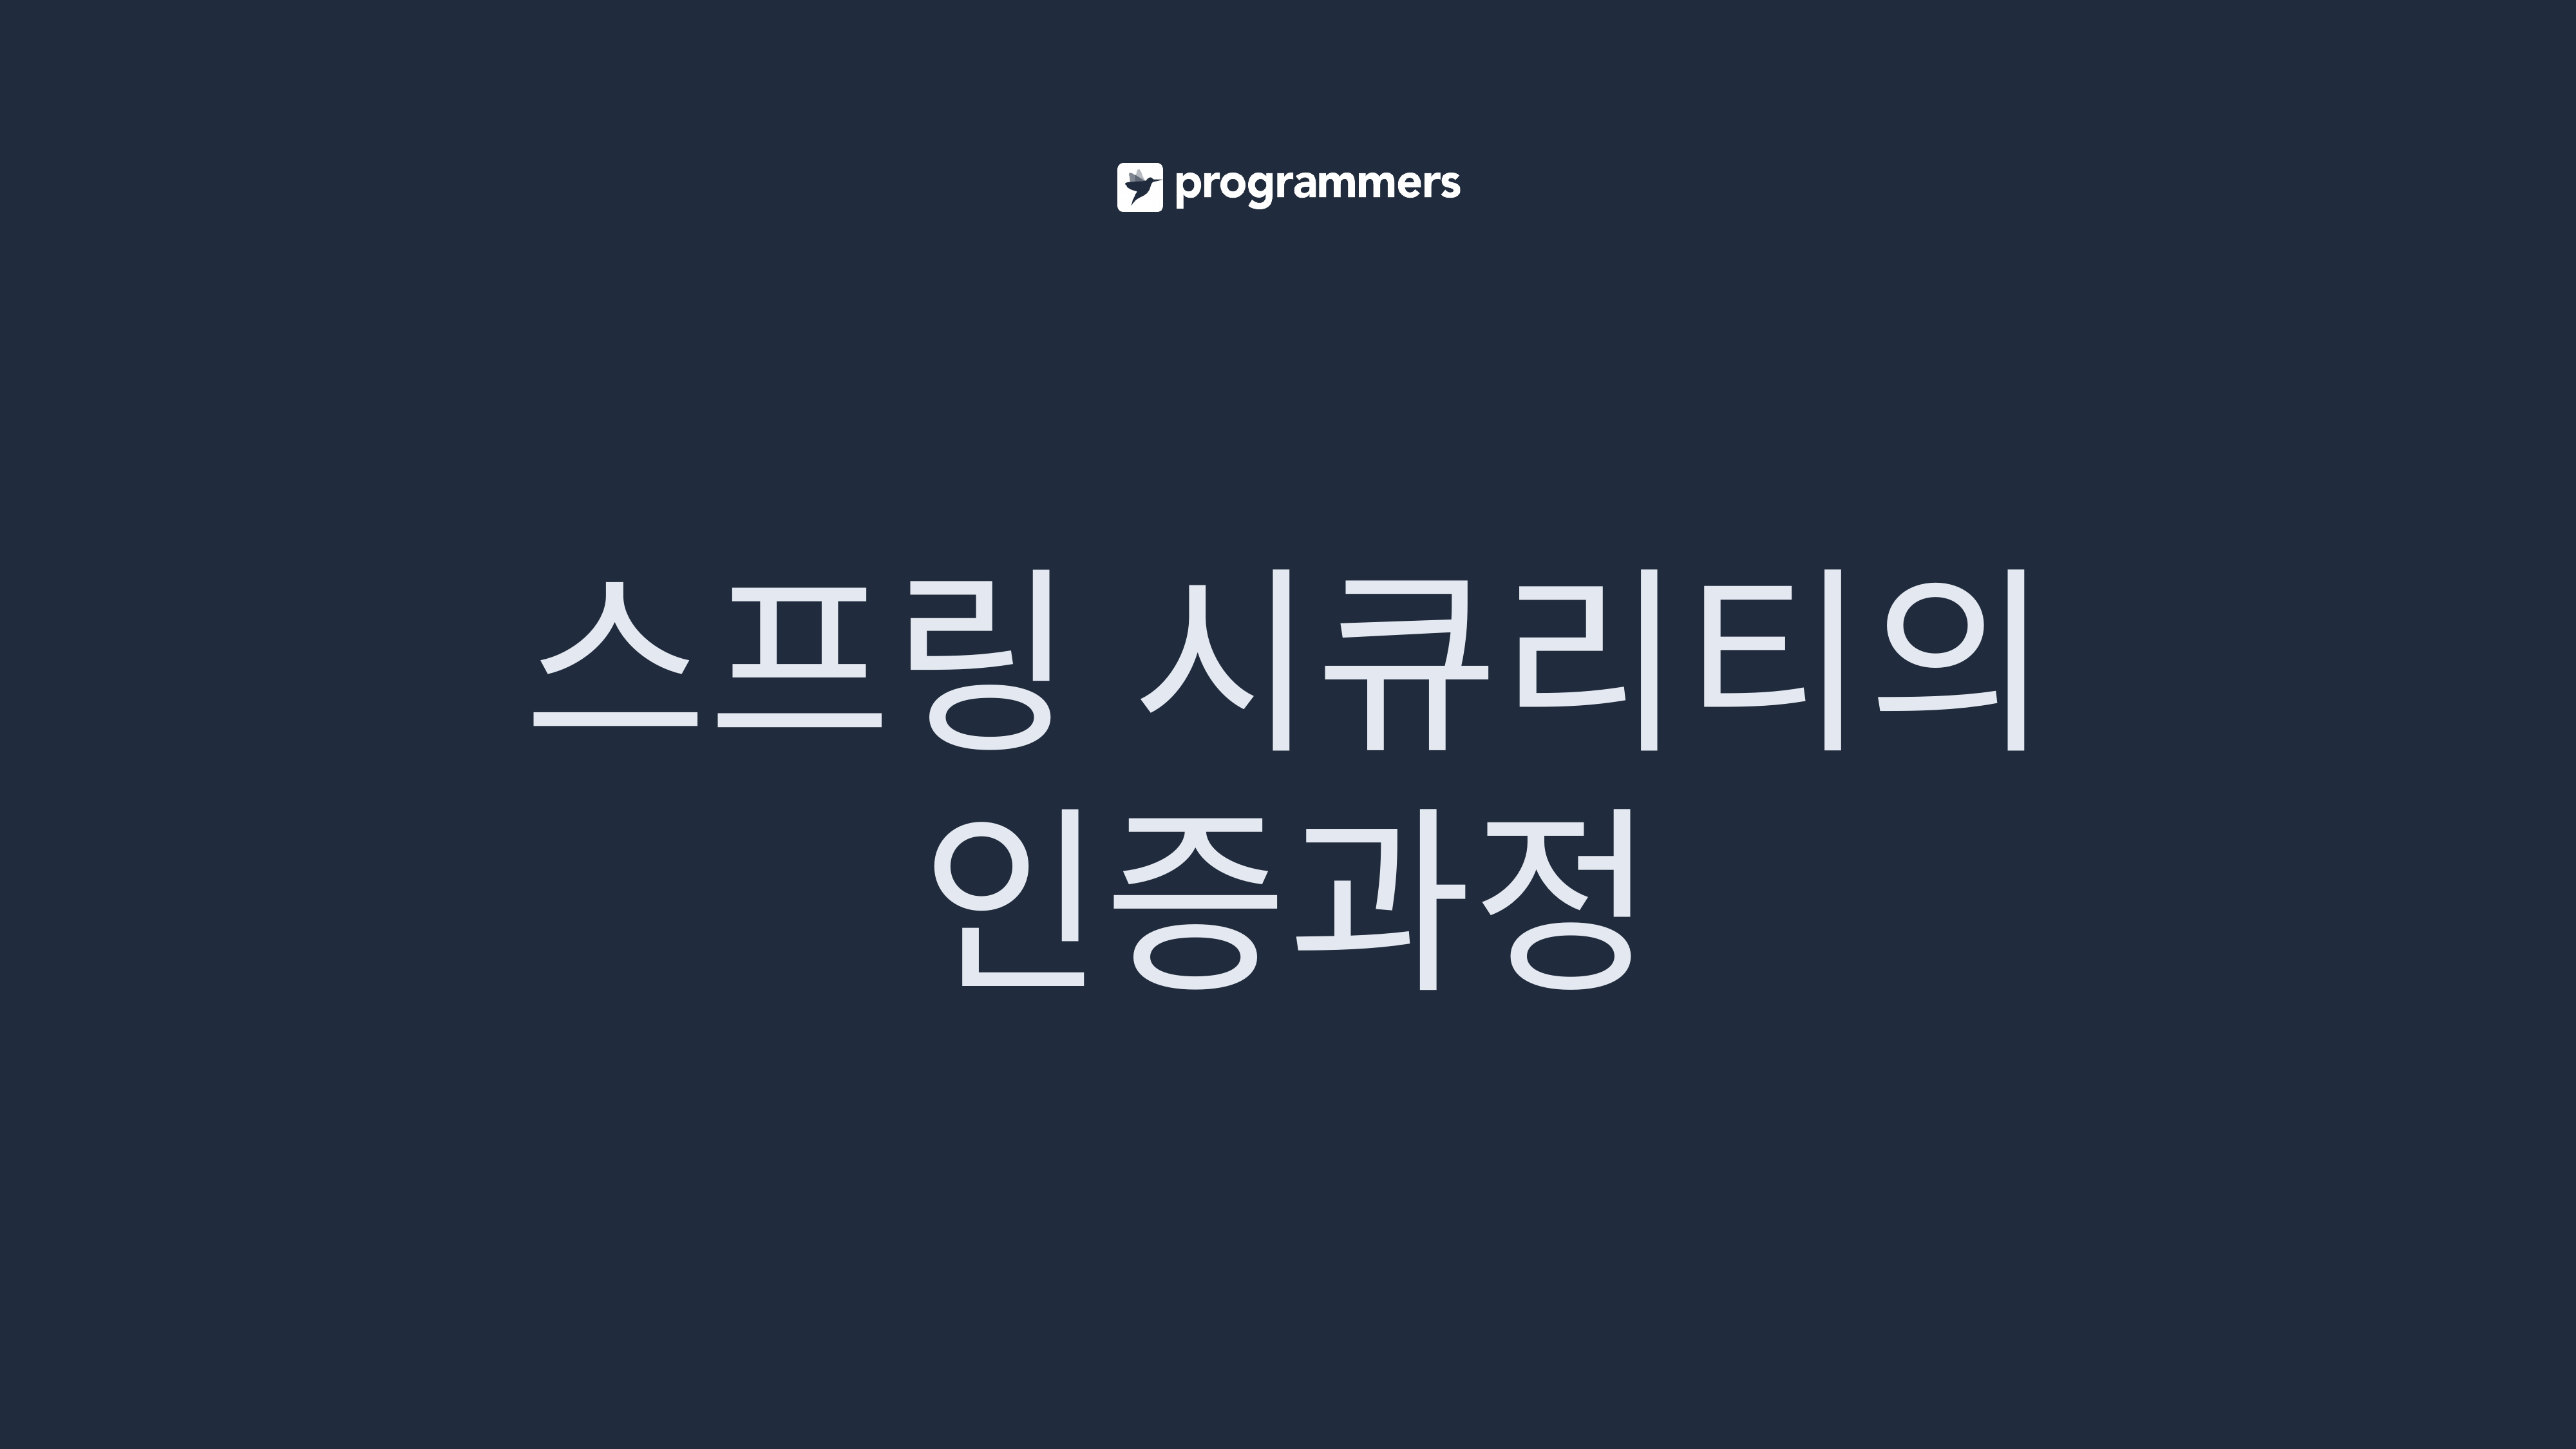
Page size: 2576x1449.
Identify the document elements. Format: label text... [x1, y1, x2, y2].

picture [1117, 163, 1461, 212]
title 스프링 시큐리티의 인증과정 [377, 526, 2199, 923]
